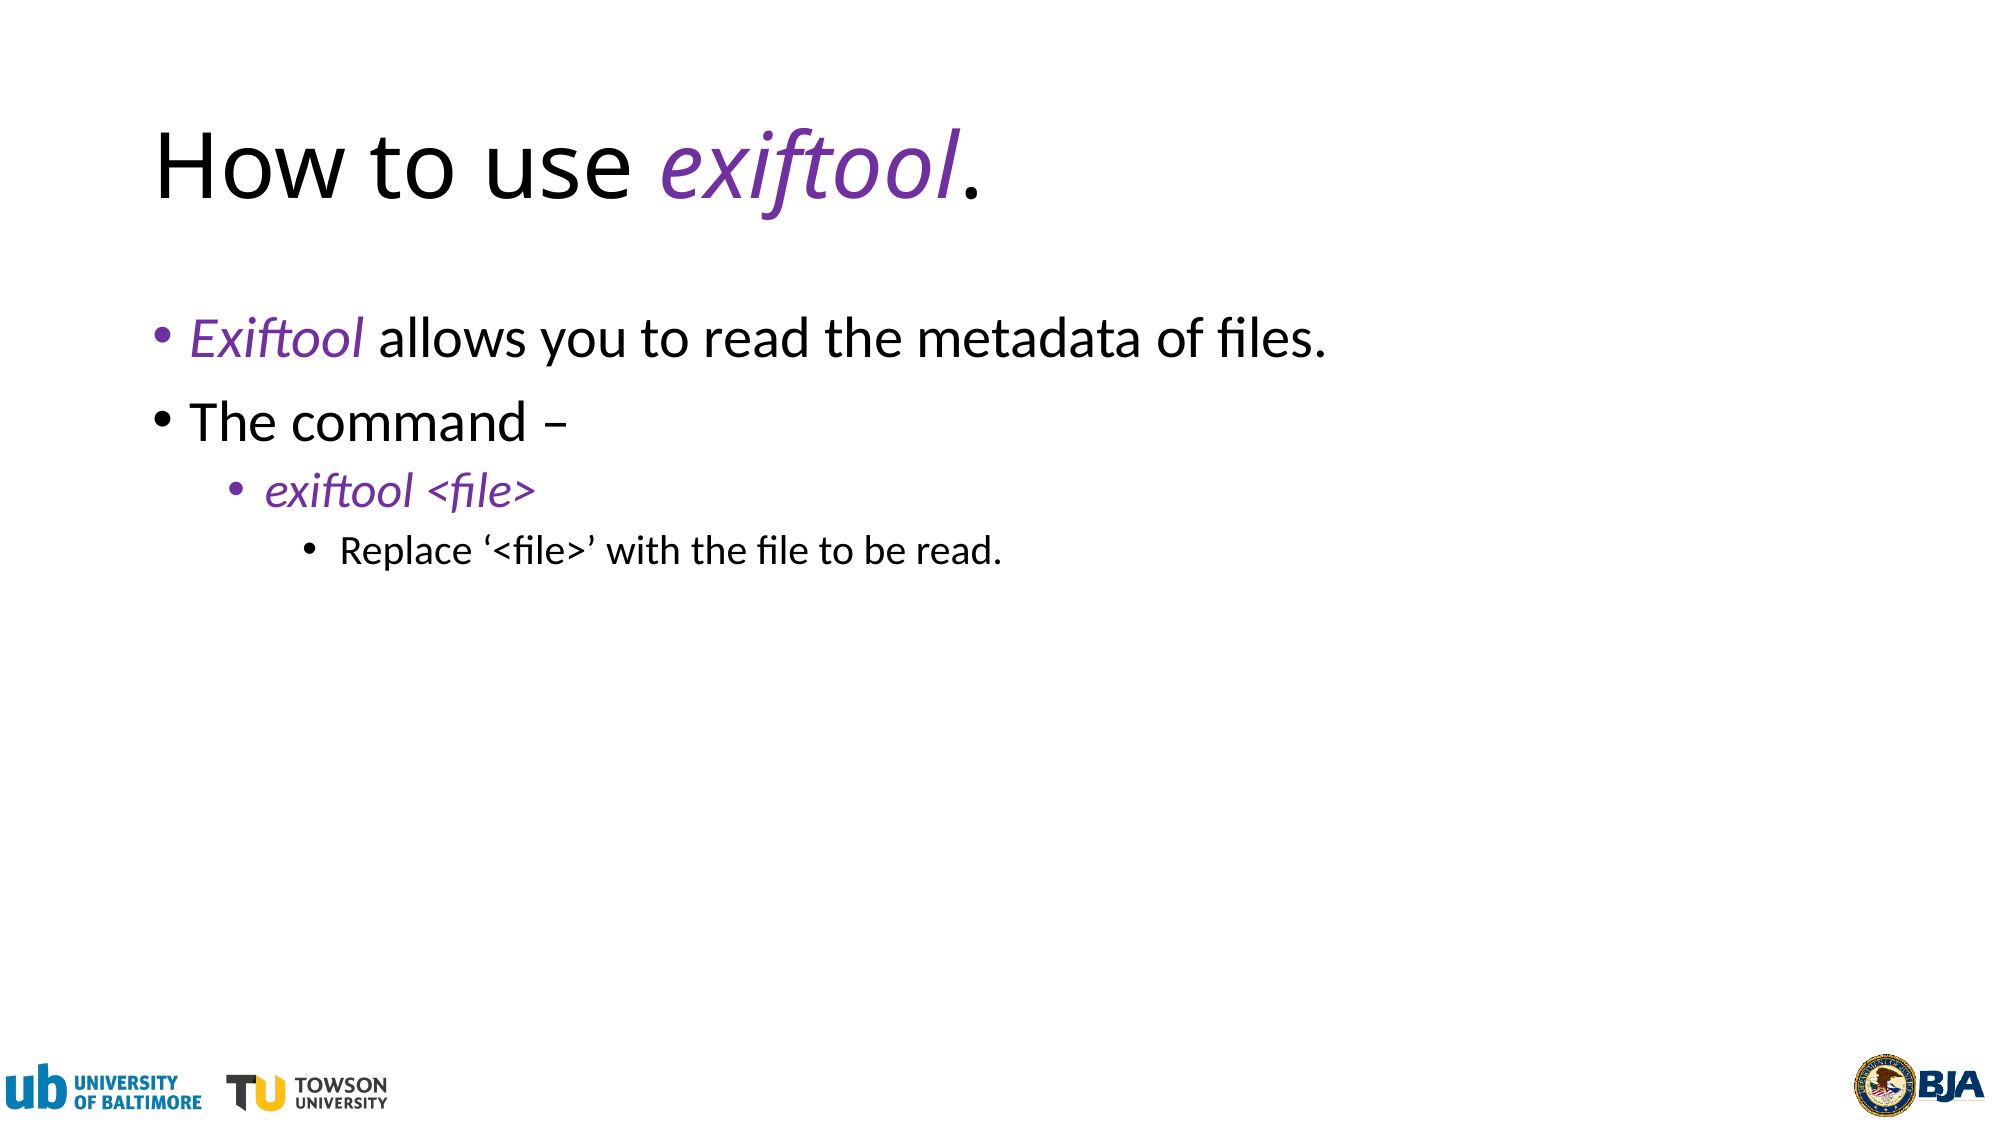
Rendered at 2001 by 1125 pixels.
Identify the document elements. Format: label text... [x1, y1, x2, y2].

picture [0, 1031, 407, 1125]
title How to use exiftool. [137, 59, 1863, 278]
picture [1854, 1054, 1986, 1117]
list Exiftool allows you to read the metadata of files. The command – exiftool <file> Replace ‘<file>’ with the file to be read. [137, 299, 1863, 1014]
